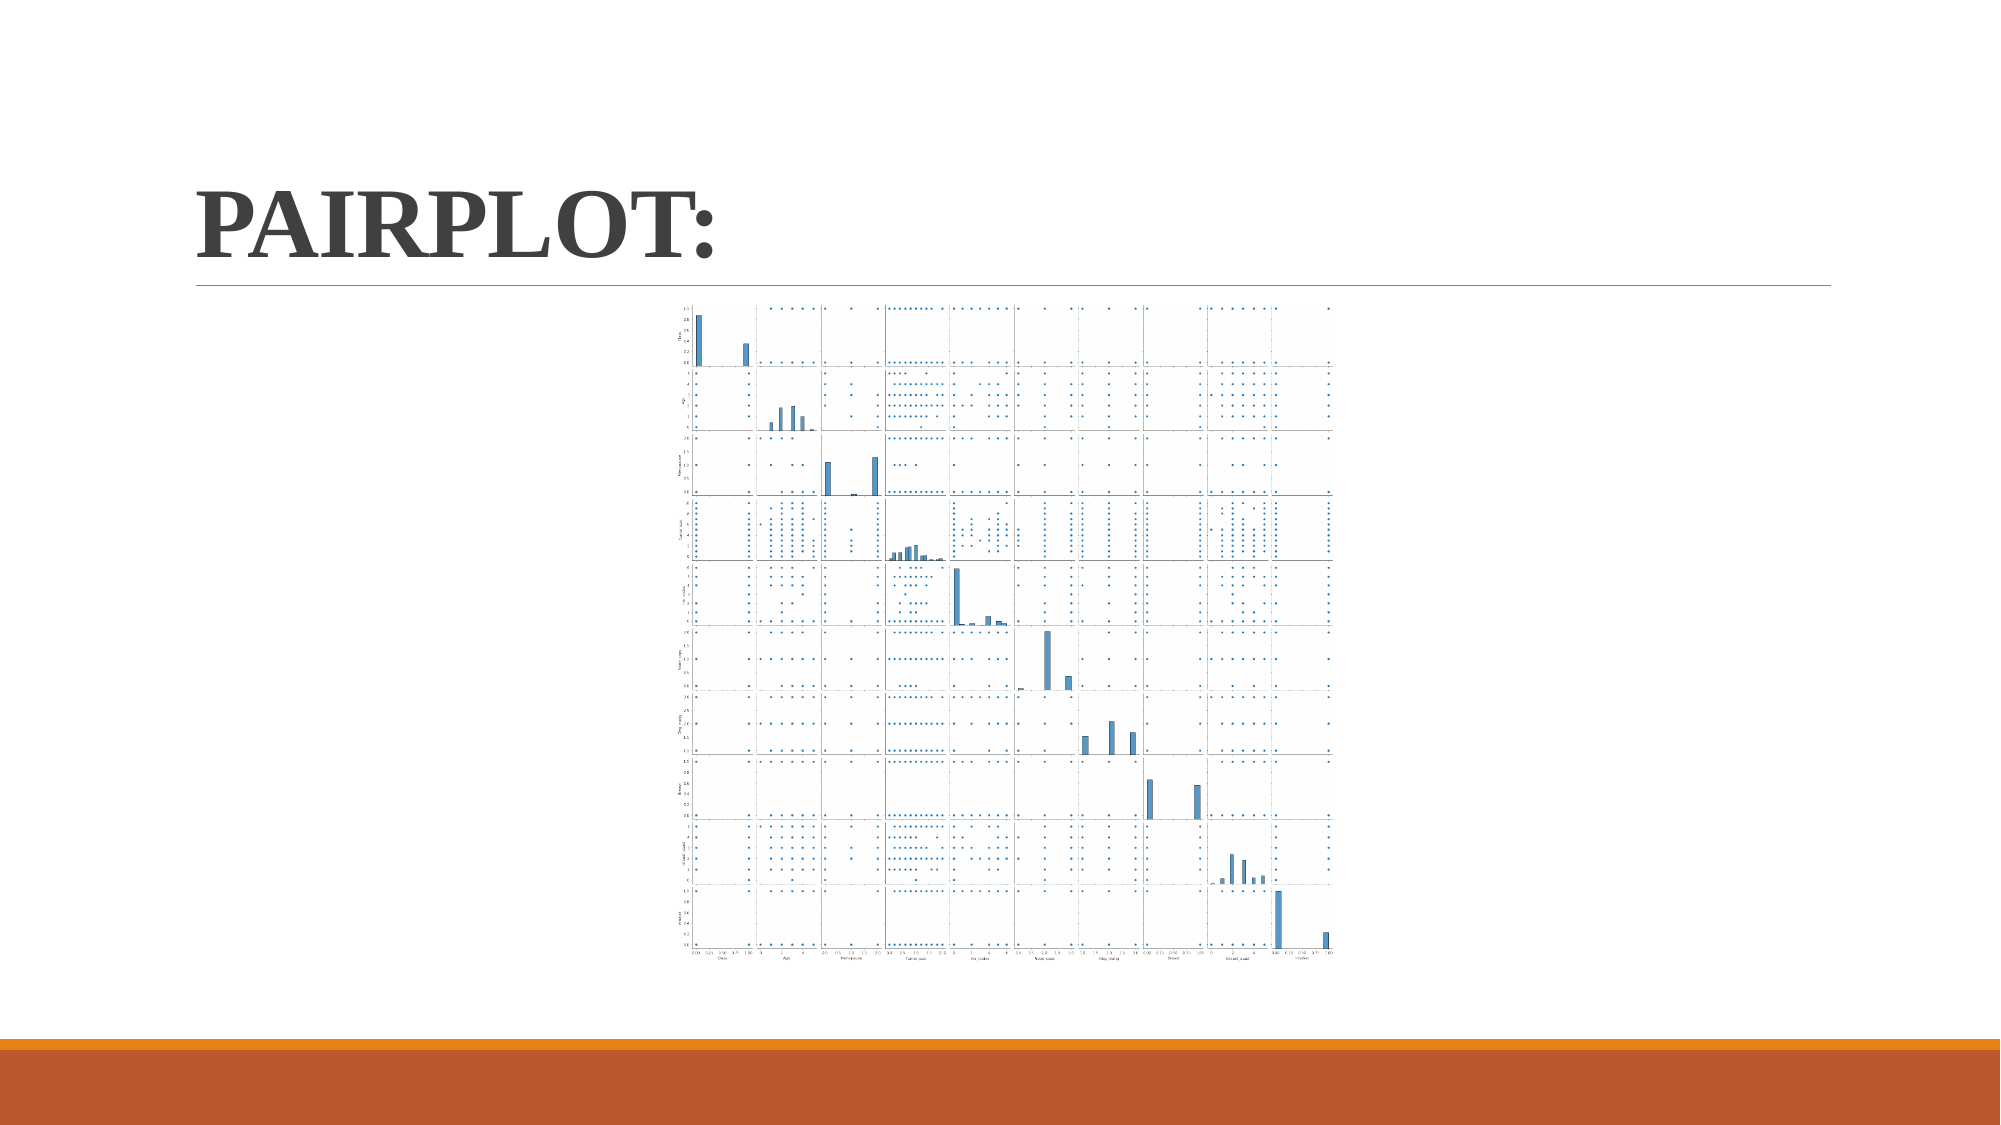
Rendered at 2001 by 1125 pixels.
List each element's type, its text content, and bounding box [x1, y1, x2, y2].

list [674, 302, 1336, 964]
title PAIRPLOT: [180, 47, 1830, 285]
